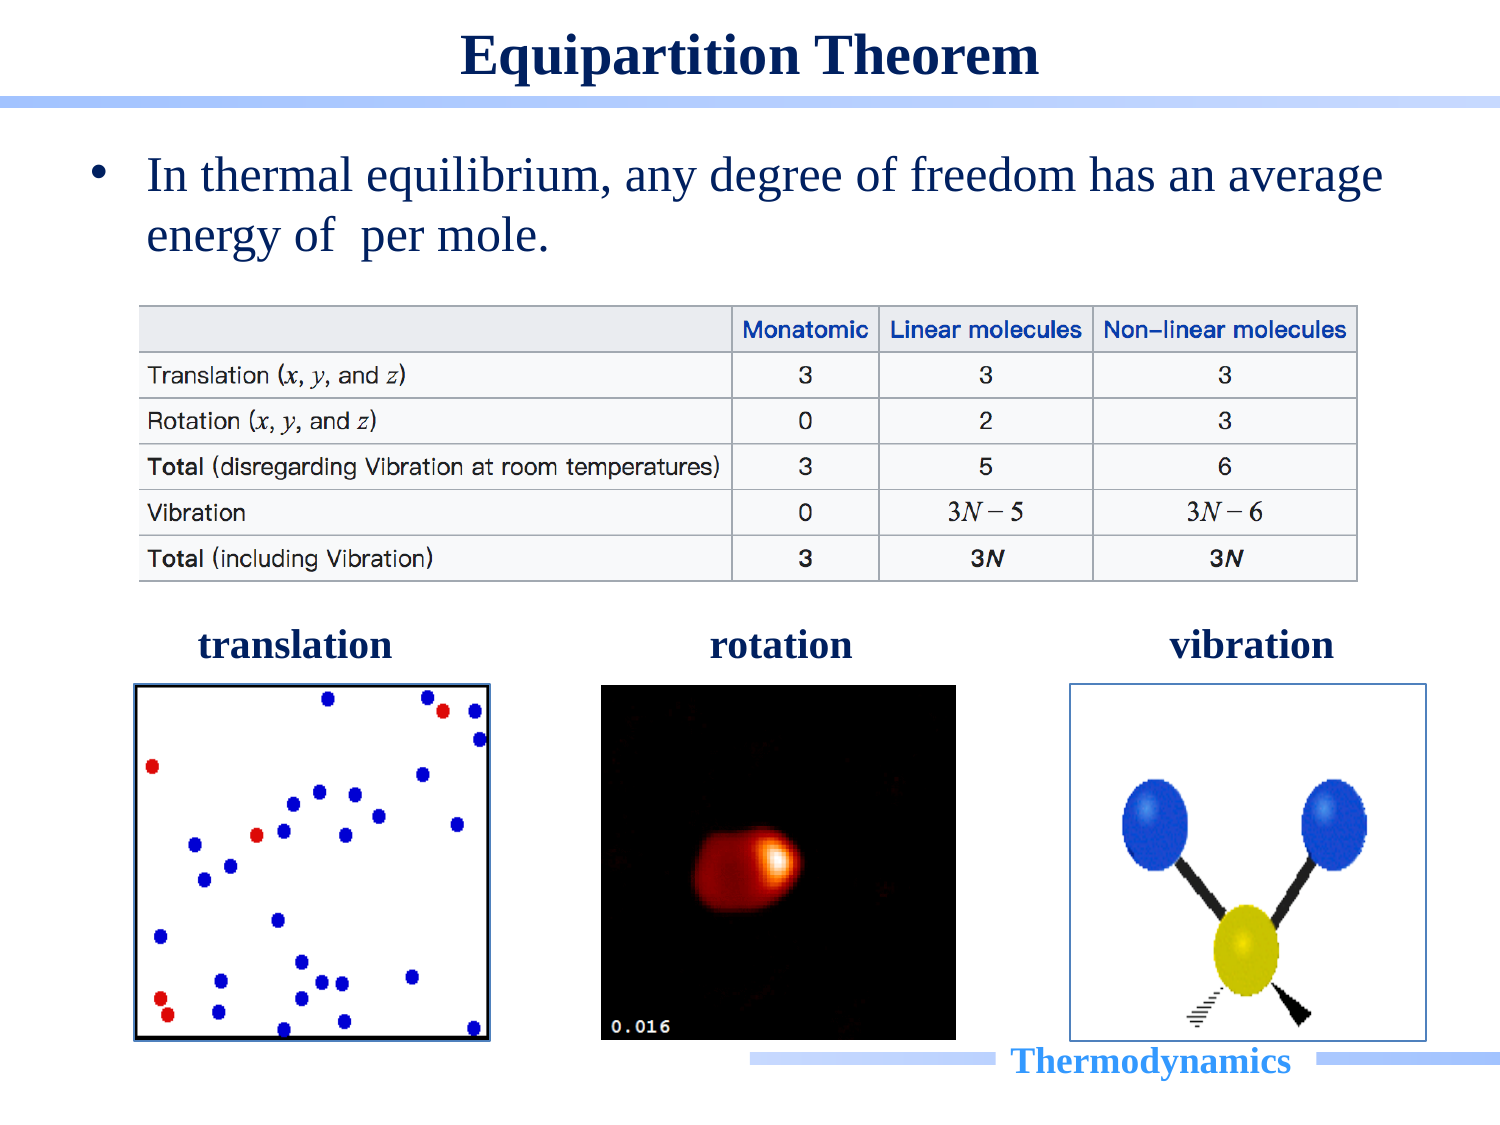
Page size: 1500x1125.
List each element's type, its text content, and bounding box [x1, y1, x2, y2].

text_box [134, 609, 1426, 1040]
title Equipartition Theorem [228, 25, 1272, 77]
picture [139, 305, 1361, 586]
